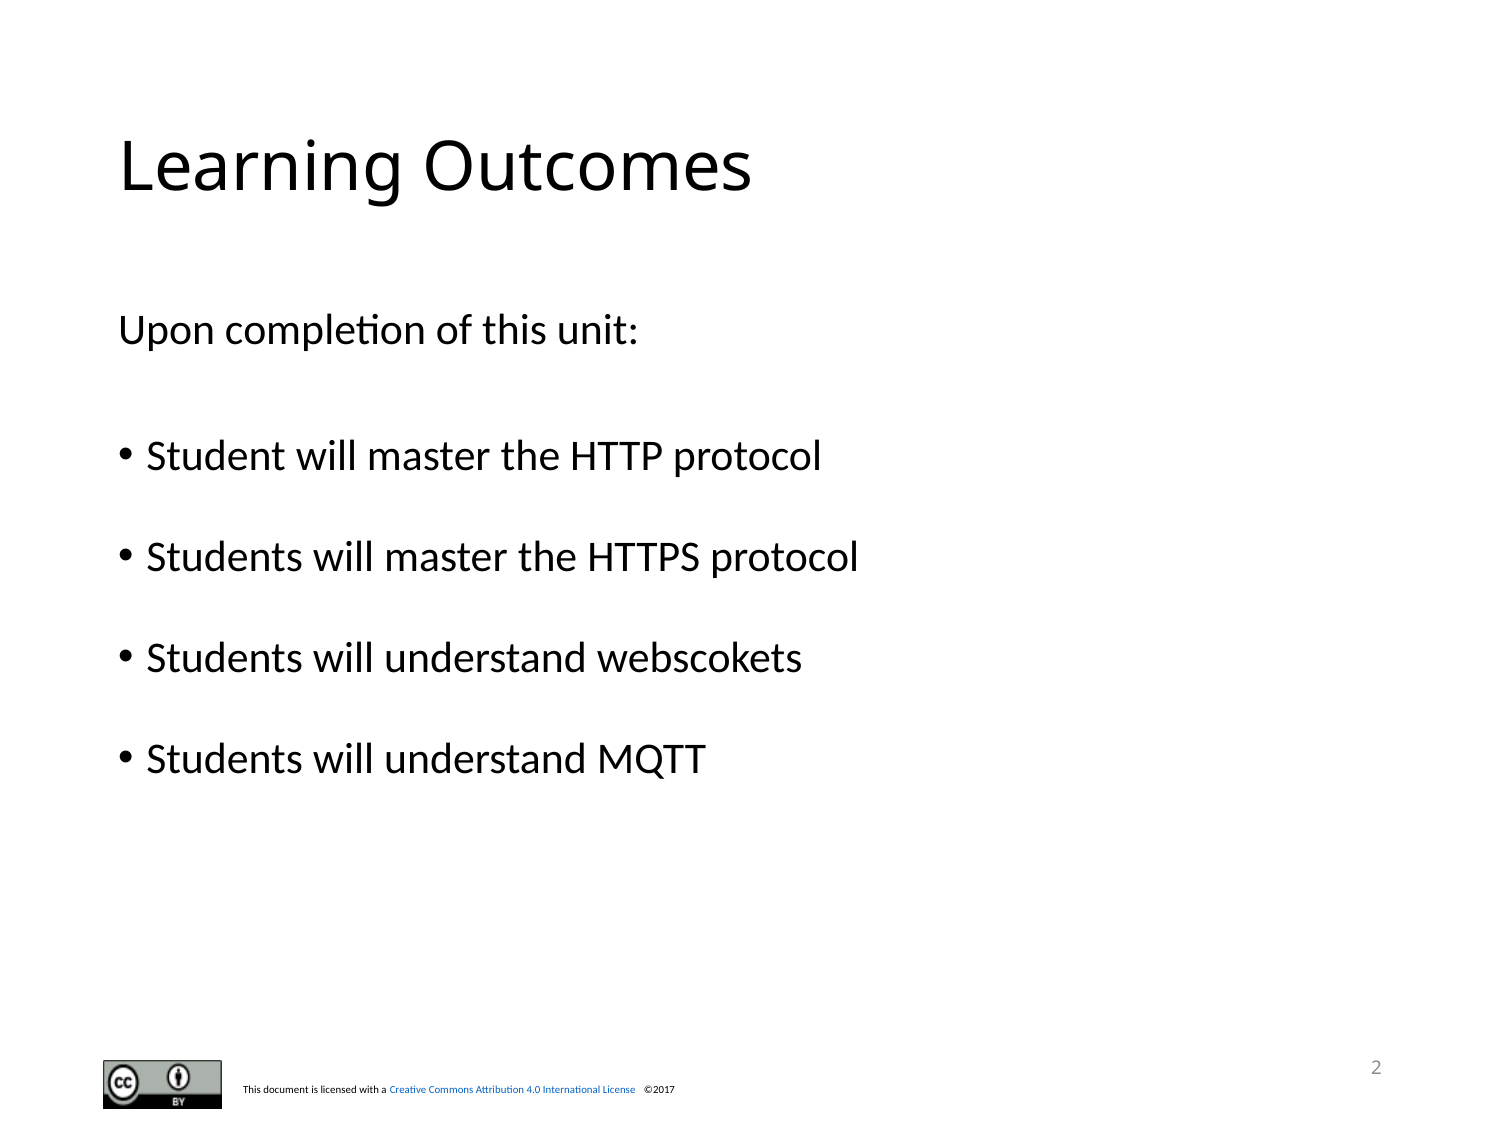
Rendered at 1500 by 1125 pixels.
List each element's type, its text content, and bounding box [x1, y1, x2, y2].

picture [103, 1060, 222, 1109]
title Learning Outcomes [103, 59, 1397, 278]
slide_number 2 [1315, 1038, 1397, 1099]
list Upon completion of this unit: Student will master the HTTP protocol Students will master the HTTPS protocol Students will understand webscokets Students will understand MQTT [103, 299, 1397, 1014]
